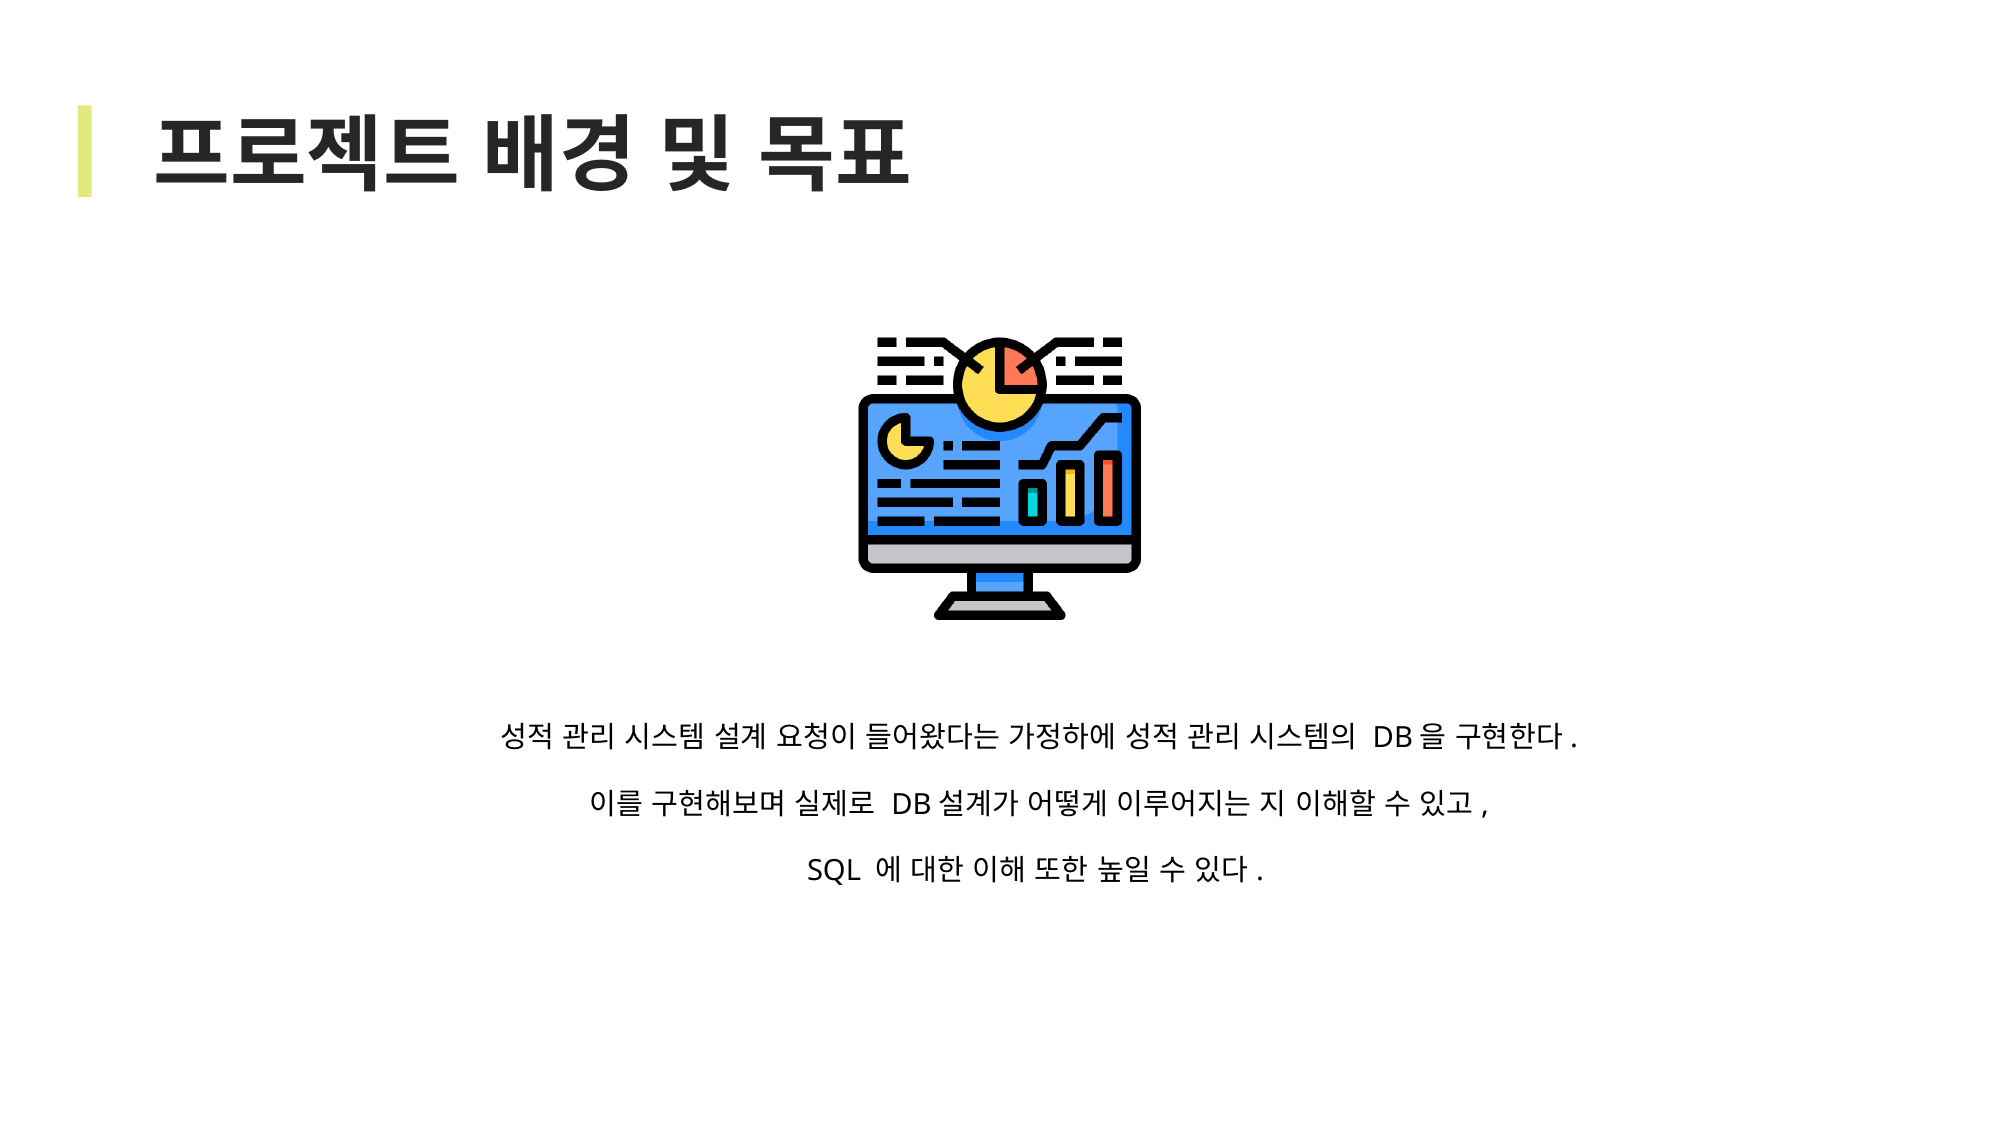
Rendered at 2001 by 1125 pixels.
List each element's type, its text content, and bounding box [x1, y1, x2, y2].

picture [849, 328, 1150, 629]
text_box 성적 관리 시스템 설계 요청이 들어왔다는 가정하에 성적 관리 시스템의 DB을 구현한다. 이를 구현해보며 실제로 DB설계가 어떻게 이루어지는 지 이해할 수 있고, SQL 에 대한 이해 또한 높일 수 있다. [168, 679, 1910, 894]
text_box [77, 104, 93, 198]
text_box 프로젝트 배경 및 목표 [139, 93, 928, 209]
